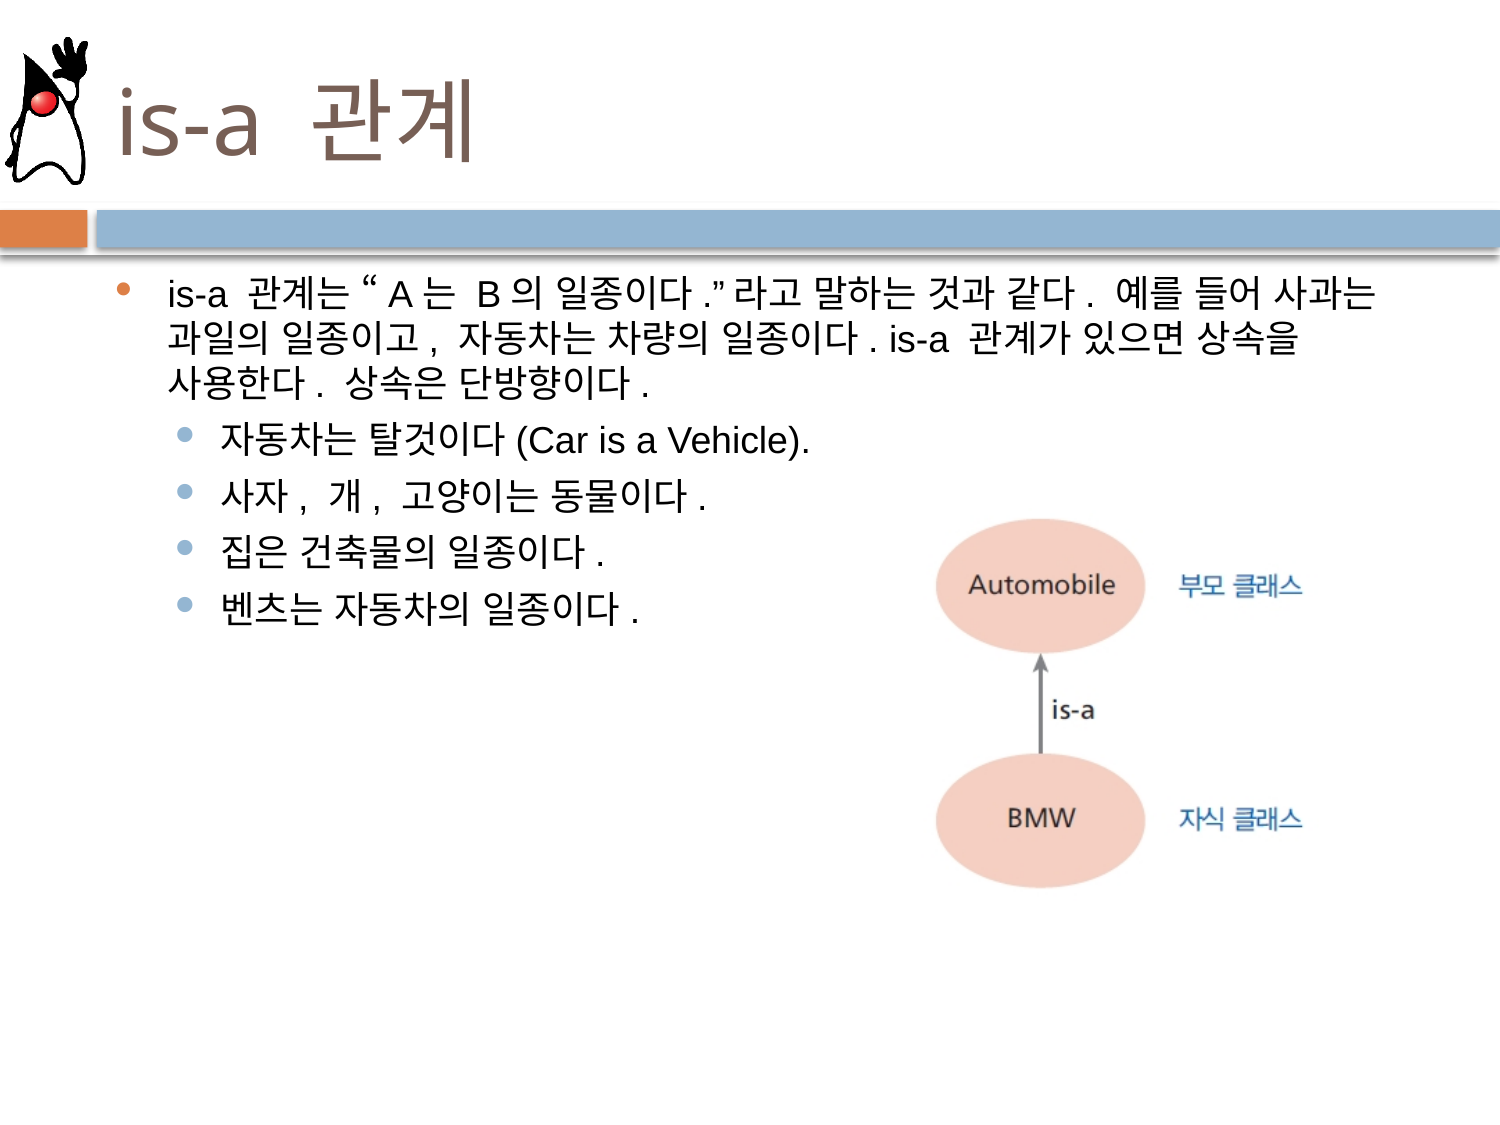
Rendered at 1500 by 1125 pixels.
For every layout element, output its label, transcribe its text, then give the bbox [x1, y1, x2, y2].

list is-a 관계는 “A는 B의 일종이다.”라고 말하는 것과 같다. 예를 들어 사과는 과일의 일종이고, 자동차는 차량의 일종이다. is-a 관계가 있으면 상속을 사용한다. 상속은 단방향이다. 자동차는 탈것이다(Car is a Vehicle). 사자, 개, 고양이는 동물이다. 집은 건축물의 일종이다. 벤츠는 자동차의 일종이다. [100, 262, 1438, 1000]
title is-a 관계 [100, 37, 1438, 200]
picture [920, 508, 1319, 901]
picture [5, 37, 88, 185]
